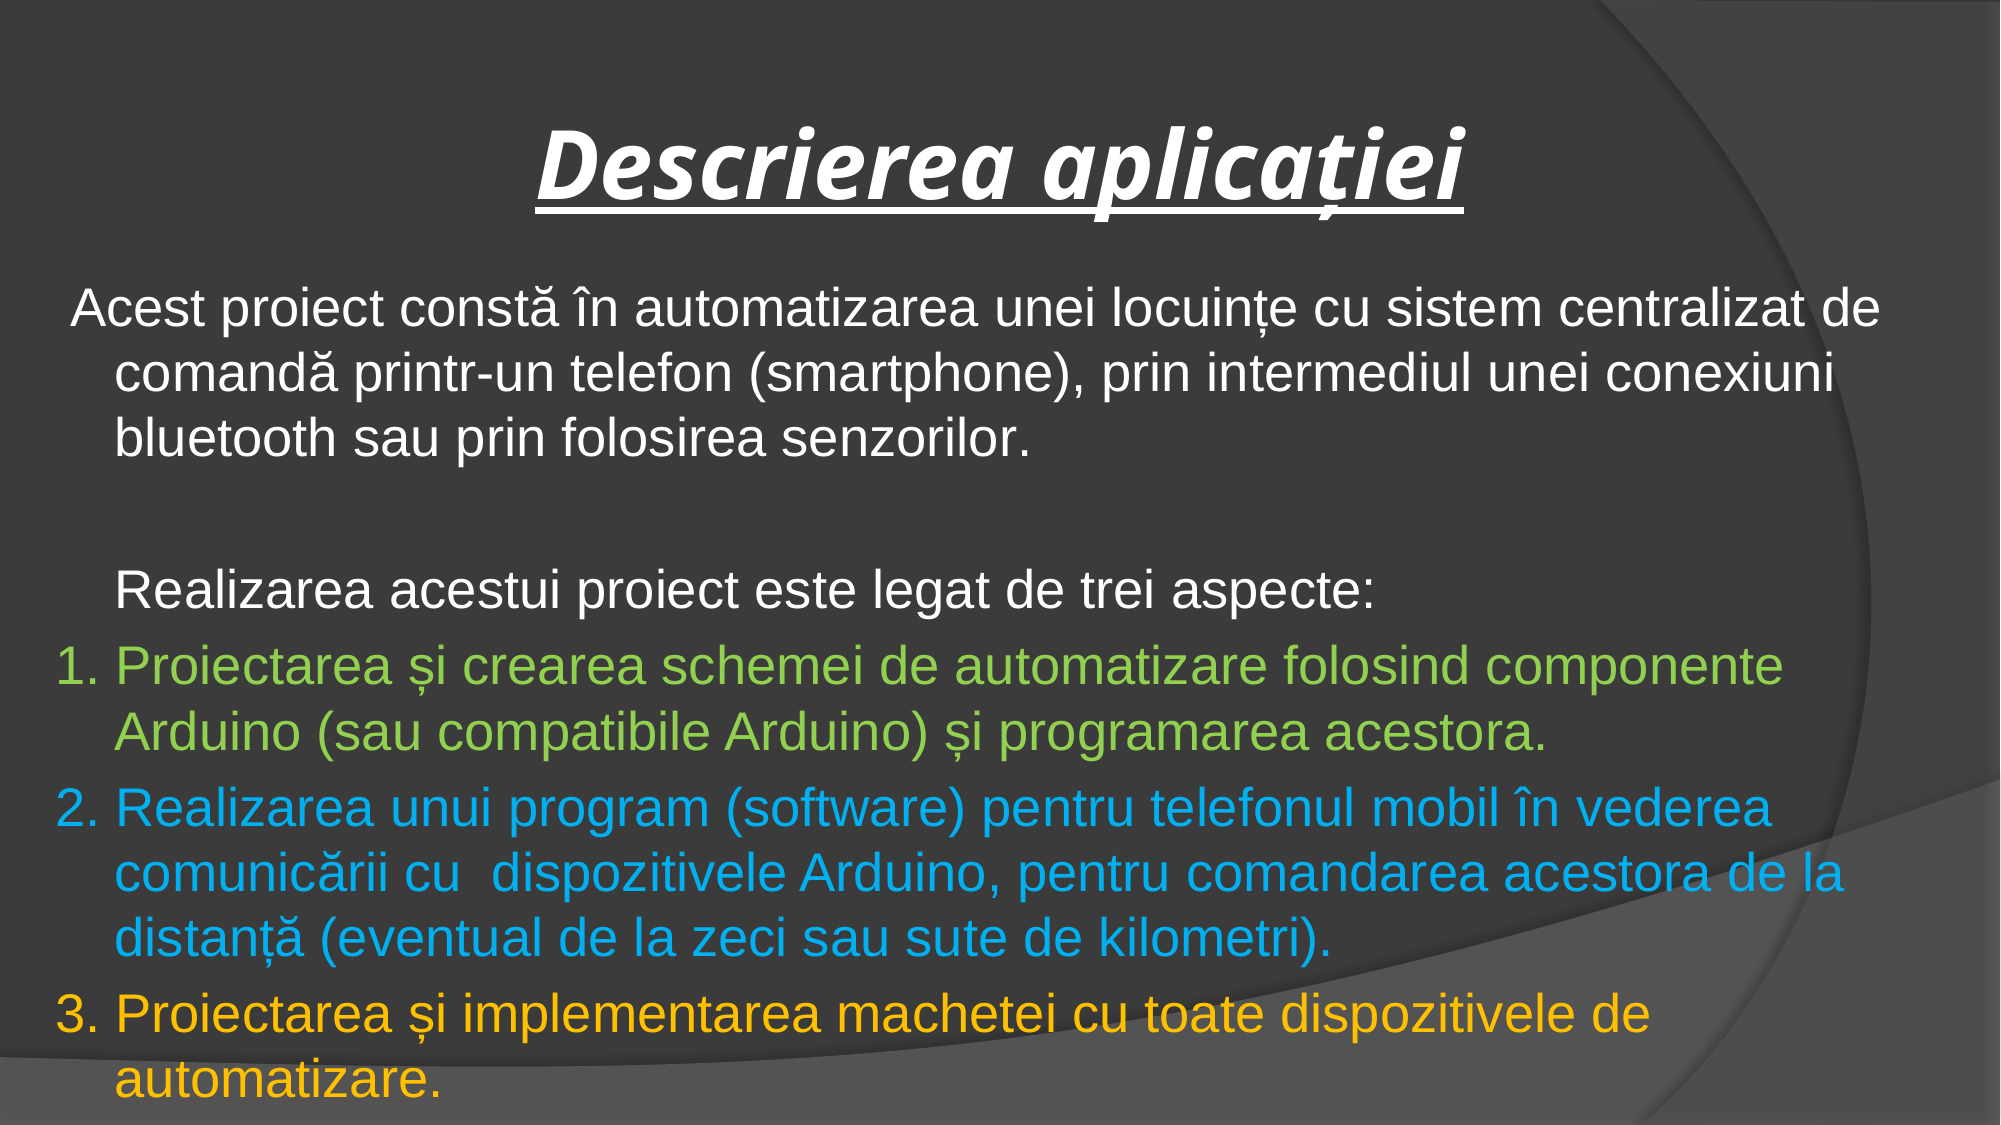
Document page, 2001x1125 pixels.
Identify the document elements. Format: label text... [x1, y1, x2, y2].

title Descrierea aplicației [187, 40, 1813, 264]
list Acest proiect constă în automatizarea unei locuințe cu sistem centralizat de comandă printr-un telefon (smartphone), prin intermediul unei conexiuni bluetooth sau prin folosirea senzorilor. Realizarea acestui proiect este legat de trei aspecte: 1. Proiectarea și crearea schemei de automatizare folosind componente Arduino (sau compatibile Arduino) și programarea acestora. 2. Realizarea unui program (software) pentru telefonul mobil în vederea comunicării cu dispozitivele Arduino, pentru comandarea acestora de la distanță (eventual de la zeci sau sute de kilometri). 3. Proiectarea și implementarea machetei cu toate dispozitivele de automatizare. [34, 264, 1957, 1125]
